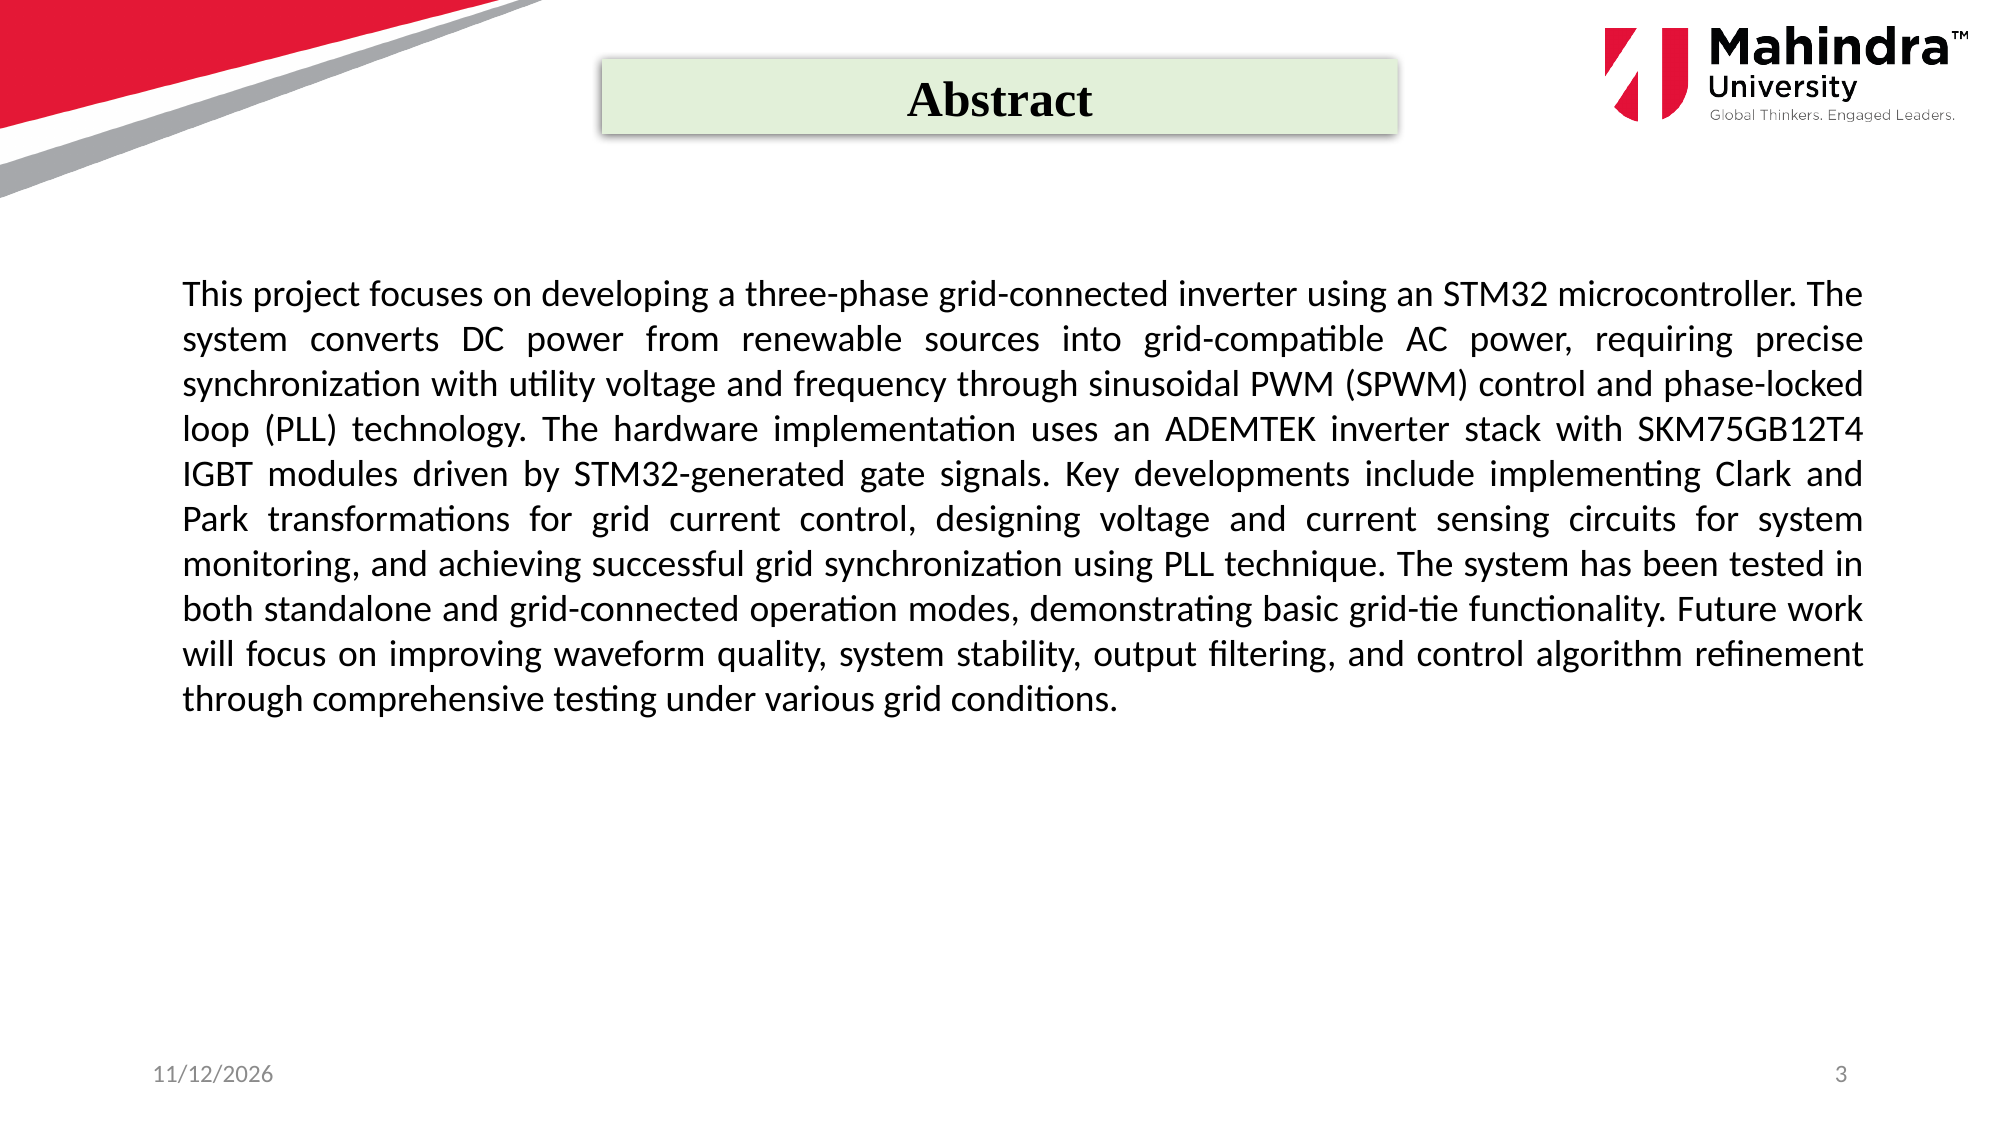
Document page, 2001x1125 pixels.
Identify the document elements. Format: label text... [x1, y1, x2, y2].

text_box This project focuses on developing a three-phase grid-connected inverter using an STM32 microcontroller. The system converts DC power from renewable sources into grid-compatible AC power, requiring precise synchronization with utility voltage and frequency through sinusoidal PWM (SPWM) control and phase-locked loop (PLL) technology. The hardware implementation uses an ADEMTEK inverter stack with SKM75GB12T4 IGBT modules driven by STM32-generated gate signals. Key developments include implementing Clark and Park transformations for grid current control, designing voltage and current sensing circuits for system monitoring, and achieving successful grid synchronization using PLL technique. The system has been tested in both standalone and grid-connected operation modes, demonstrating basic grid-tie functionality. Future work will focus on improving waveform quality, system stability, output filtering, and control algorithm refinement through comprehensive testing under various grid conditions. [167, 261, 1881, 727]
text_box Abstract [602, 59, 1398, 134]
picture [1605, 26, 1968, 122]
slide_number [137, 1042, 588, 1103]
picture [0, 0, 545, 198]
slide_number 3 [1412, 1042, 1863, 1103]
